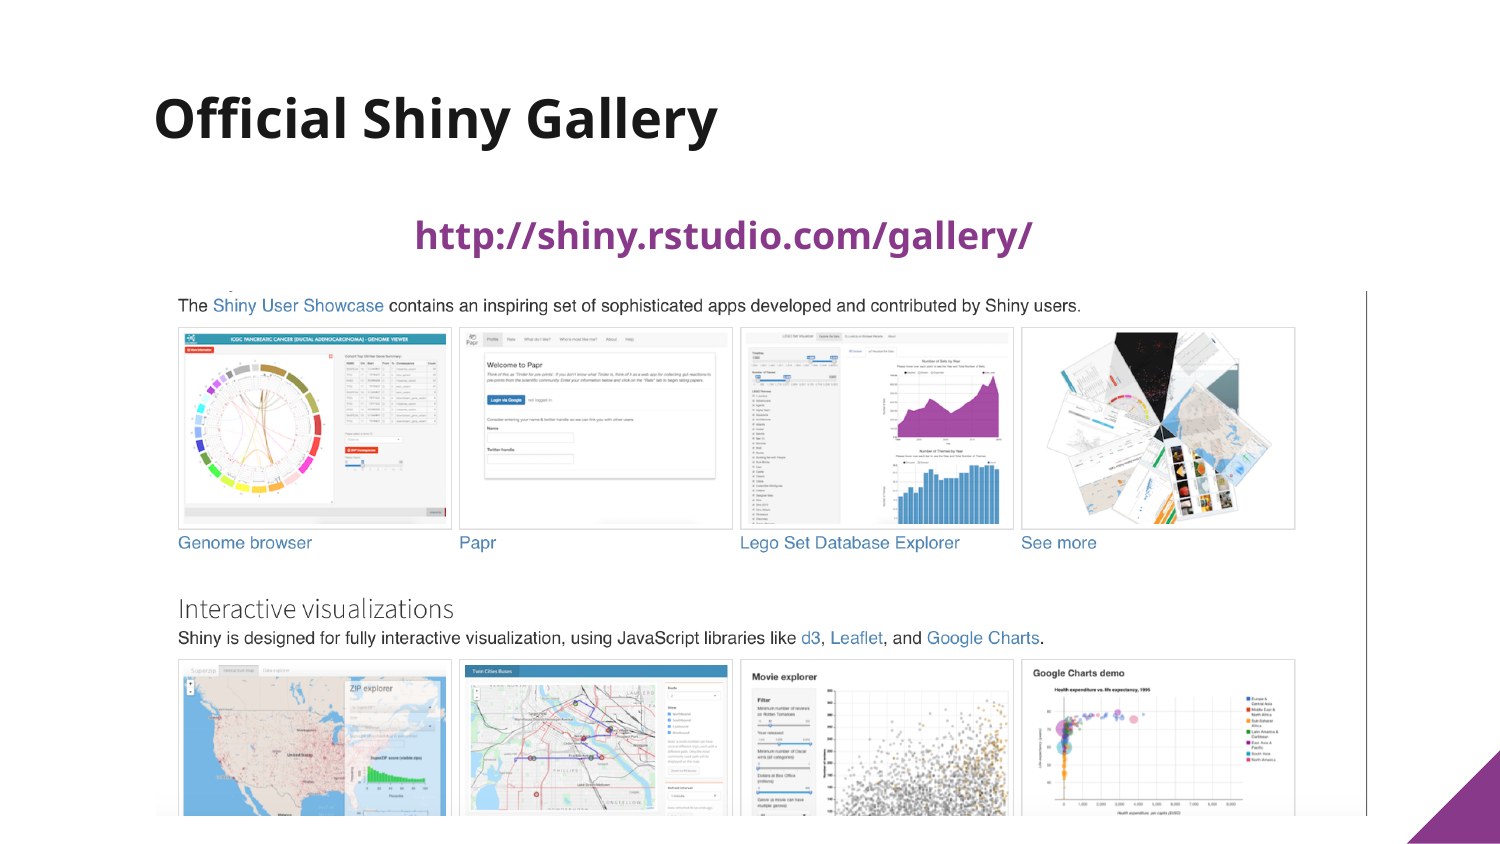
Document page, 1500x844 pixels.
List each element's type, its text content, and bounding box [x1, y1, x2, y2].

list http://shiny.rstudio.com/gallery/ [126, 197, 1322, 693]
picture [156, 291, 1368, 816]
title Official Shiny Gallery [138, 69, 1093, 197]
